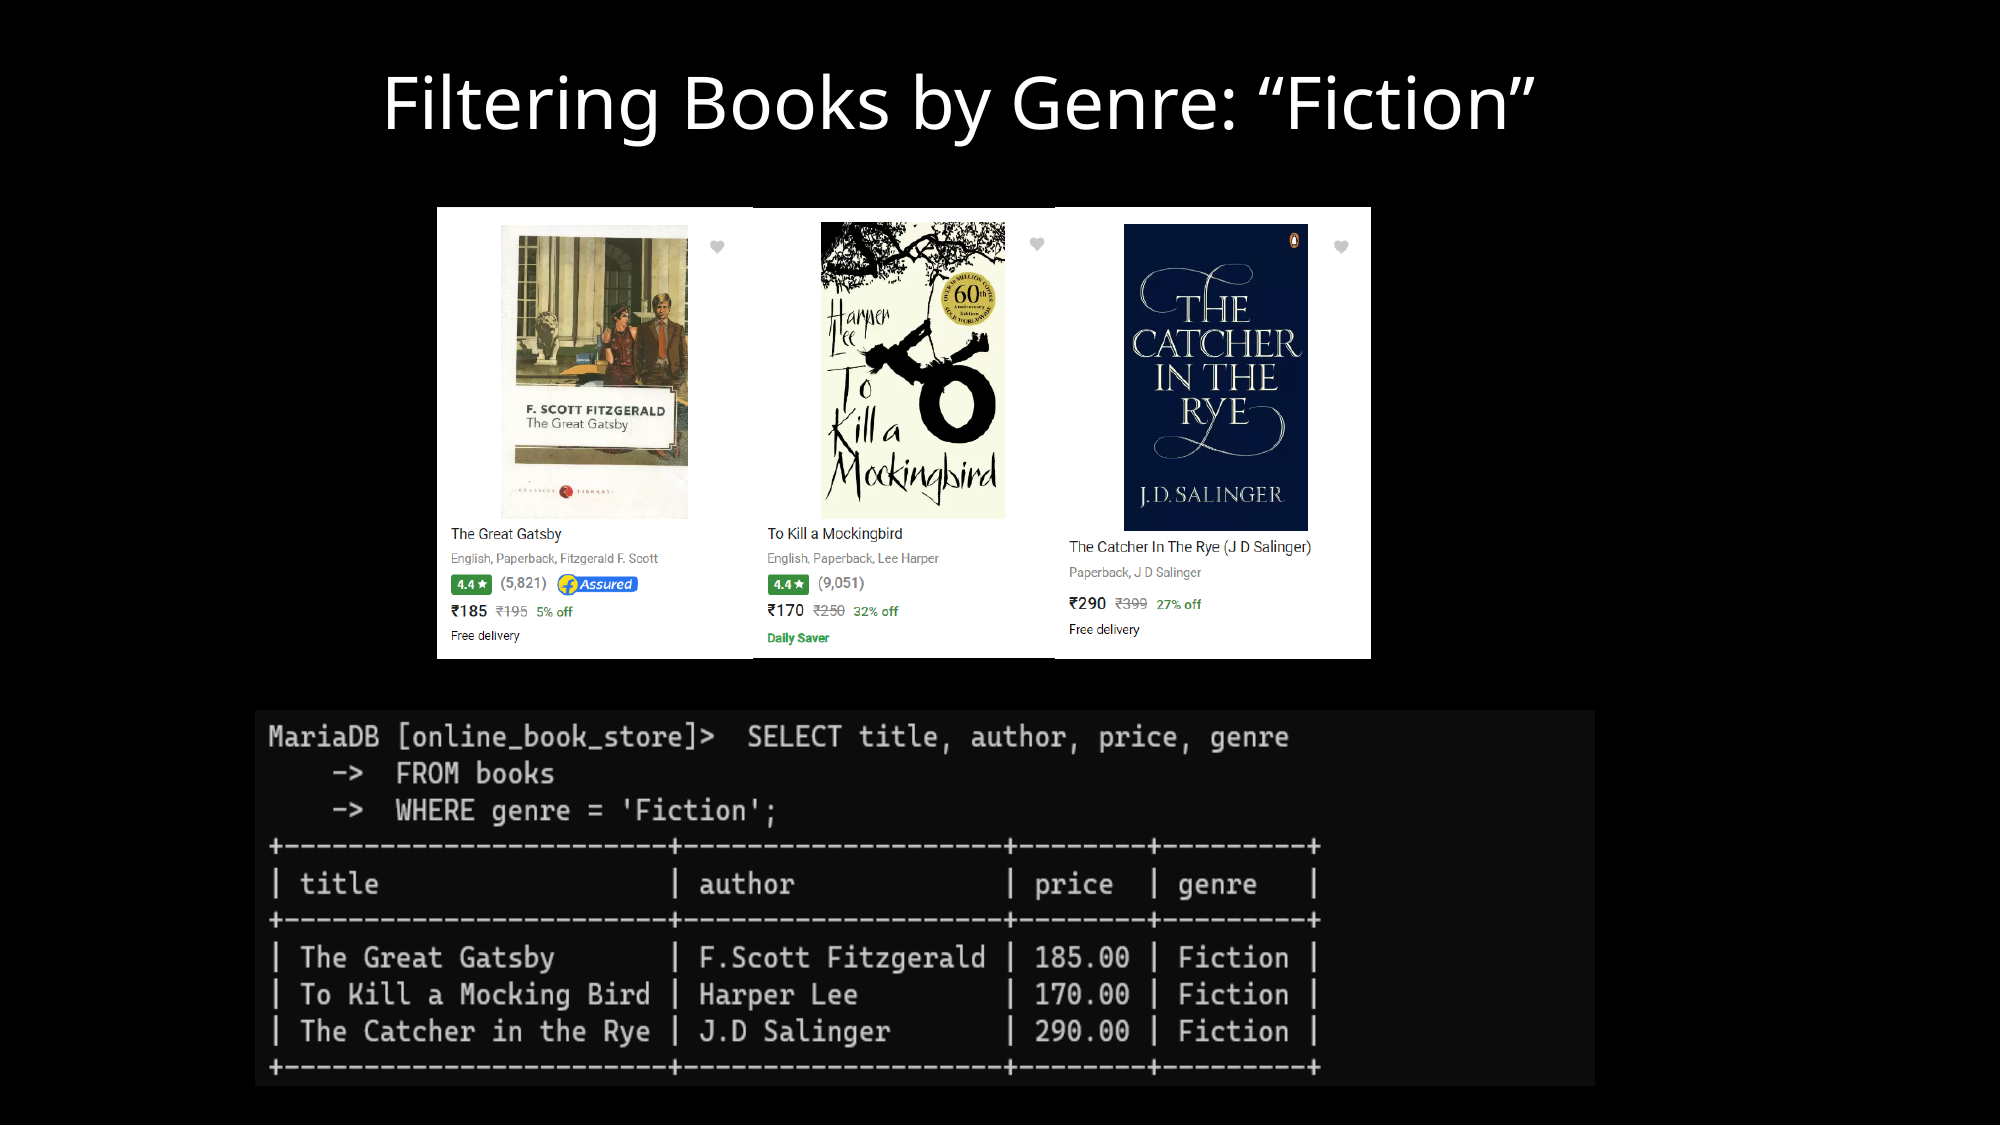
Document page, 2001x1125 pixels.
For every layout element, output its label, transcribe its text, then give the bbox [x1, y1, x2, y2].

picture [255, 709, 1595, 1086]
picture [437, 207, 1371, 659]
title Filtering Books by Genre: “Fiction” [176, 39, 1743, 174]
